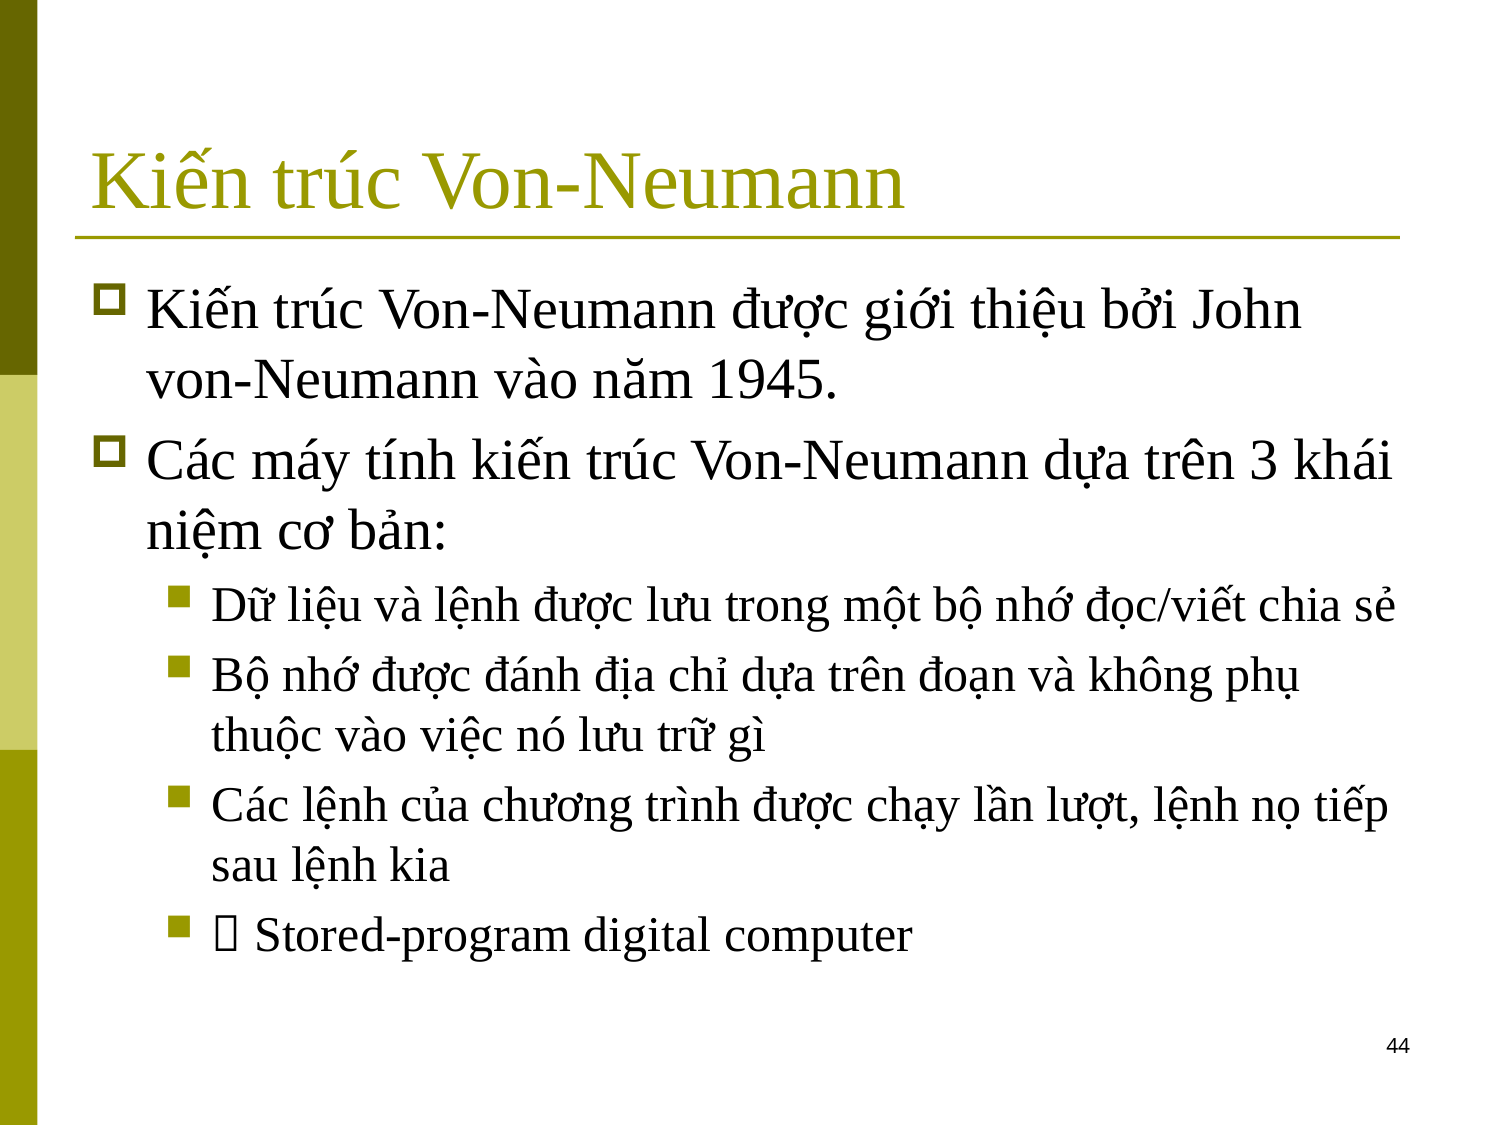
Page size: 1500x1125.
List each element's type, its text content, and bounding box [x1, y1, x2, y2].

title Kiến trúc Von-Neumann [75, 45, 1500, 233]
list Kiến trúc Von-Neumann được giới thiệu bởi John von-Neumann vào năm 1945. Các máy tính kiến trúc Von-Neumann dựa trên 3 khái niệm cơ bản: Dữ liệu và lệnh được lưu trong một bộ nhớ đọc/viết chia sẻ Bộ nhớ được đánh địa chỉ dựa trên đoạn và không phụ thuộc vào việc nó lưu trữ gì Các lệnh của chương trình được chạy lần lượt, lệnh nọ tiếp sau lệnh kia  Stored-program digital computer [75, 262, 1425, 1006]
slide_number 44 [1074, 1024, 1426, 1101]
